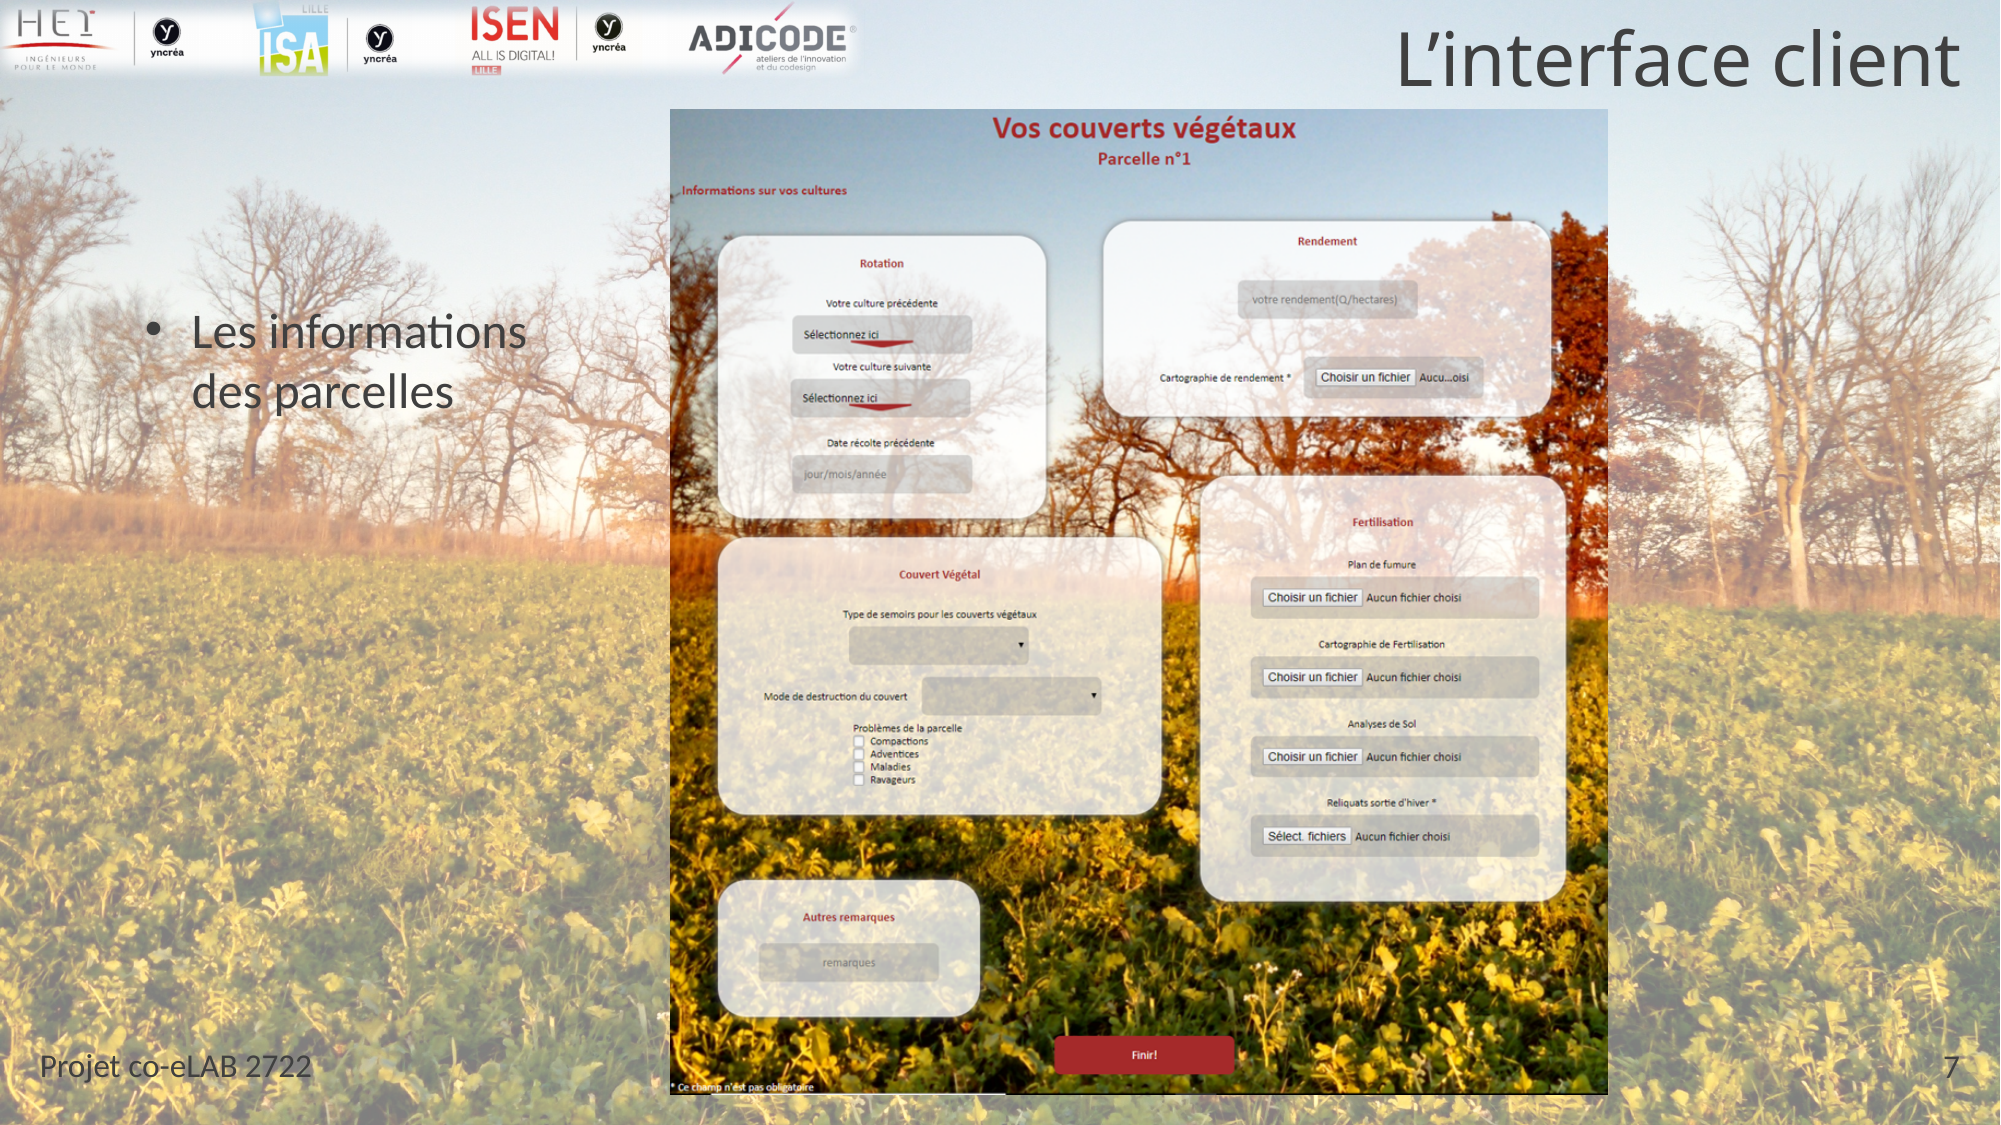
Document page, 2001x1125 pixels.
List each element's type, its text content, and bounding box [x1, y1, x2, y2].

text_box Les informations des parcelles [130, 291, 595, 426]
slide_number 7 [1524, 1035, 1975, 1096]
slide_number 23 [0, 9, 855, 72]
title L’interface client [1356, 0, 2000, 110]
picture [670, 109, 1608, 1095]
footer Projet co-eLAB 2722 [24, 1036, 700, 1097]
picture [8, 18, 846, 63]
